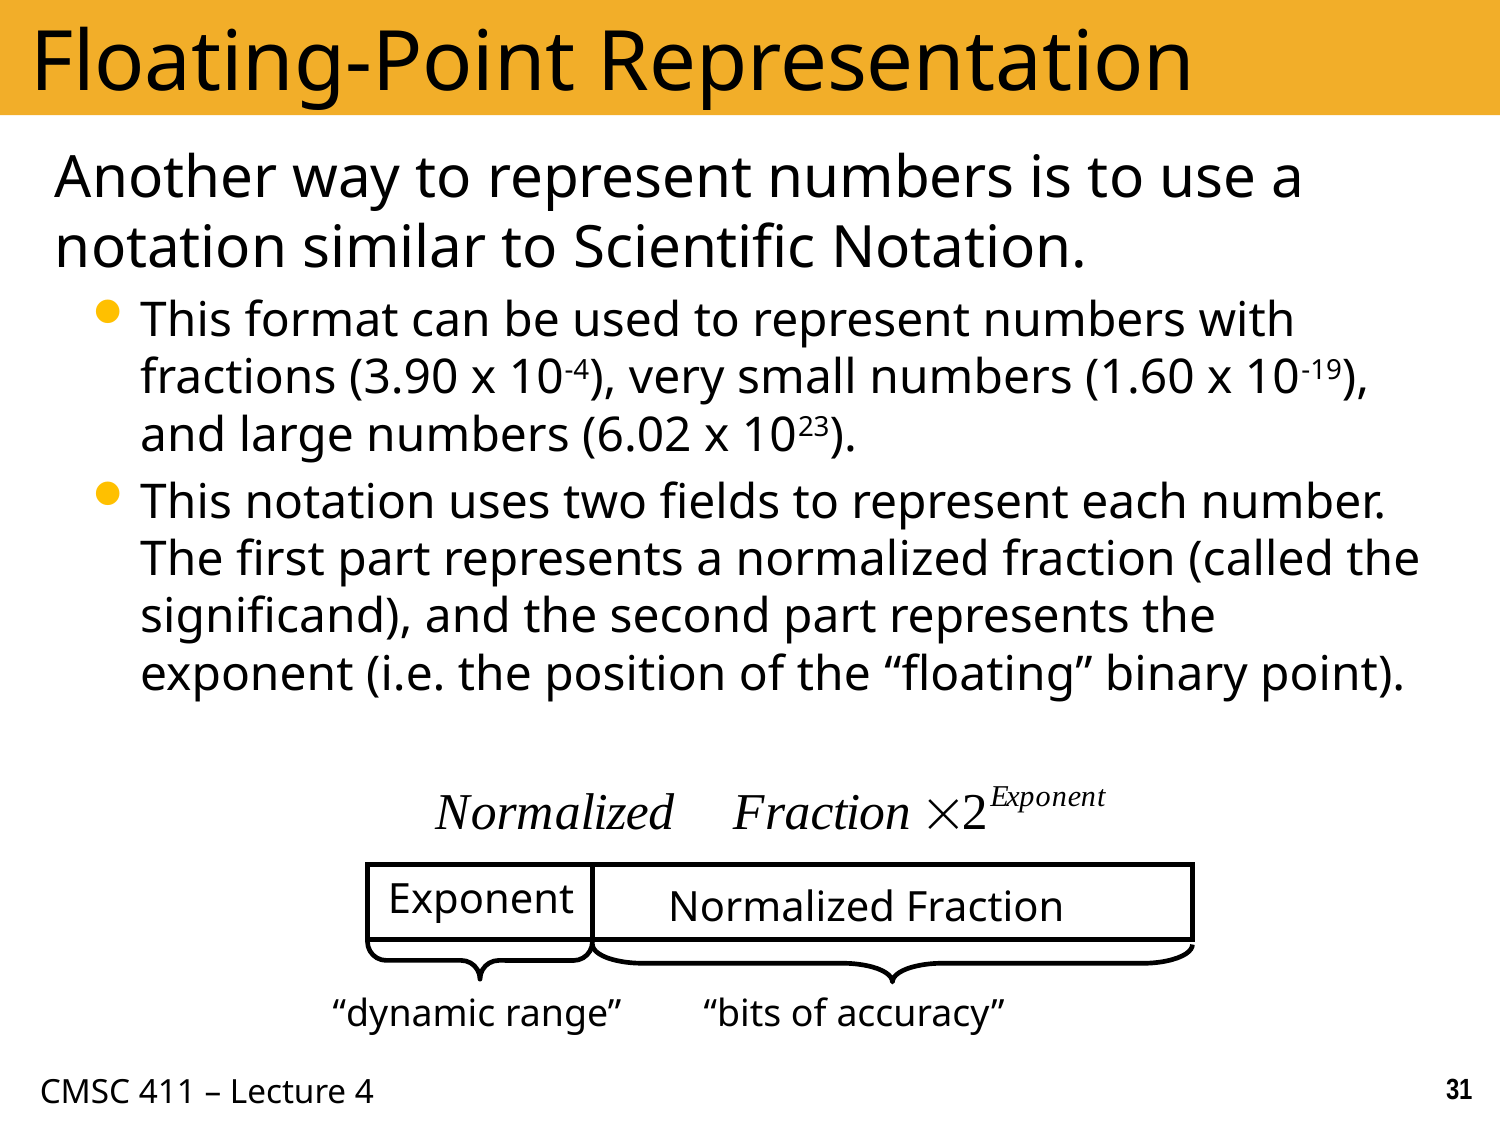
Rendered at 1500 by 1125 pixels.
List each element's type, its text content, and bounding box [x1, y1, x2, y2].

text_box “dynamic range” [318, 981, 637, 1042]
text_box Normalized Fraction [653, 872, 1080, 938]
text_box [424, 773, 1116, 852]
text_box Exponent [373, 864, 593, 930]
text_box [367, 941, 593, 980]
text_box [593, 864, 1193, 940]
title Floating-Point Representation [0, 0, 1500, 116]
text_box “bits of accuracy” [688, 981, 1020, 1042]
slide_number 31 [1424, 1062, 1488, 1113]
list Another way to represent numbers is to use a notation similar to Scientific Notation. This format can be used to represent numbers with fractions (3.90 x 10-4), very small numbers (1.60 x 10-19), and large numbers (6.02 x 1023). This notation uses two fields to represent each number. The first part represents a normalized fraction (called the significand), and the second part represents the exponent (i.e. the position of the “floating” binary point). [24, 115, 1463, 1051]
text_box [367, 864, 593, 940]
text_box [592, 944, 1193, 983]
